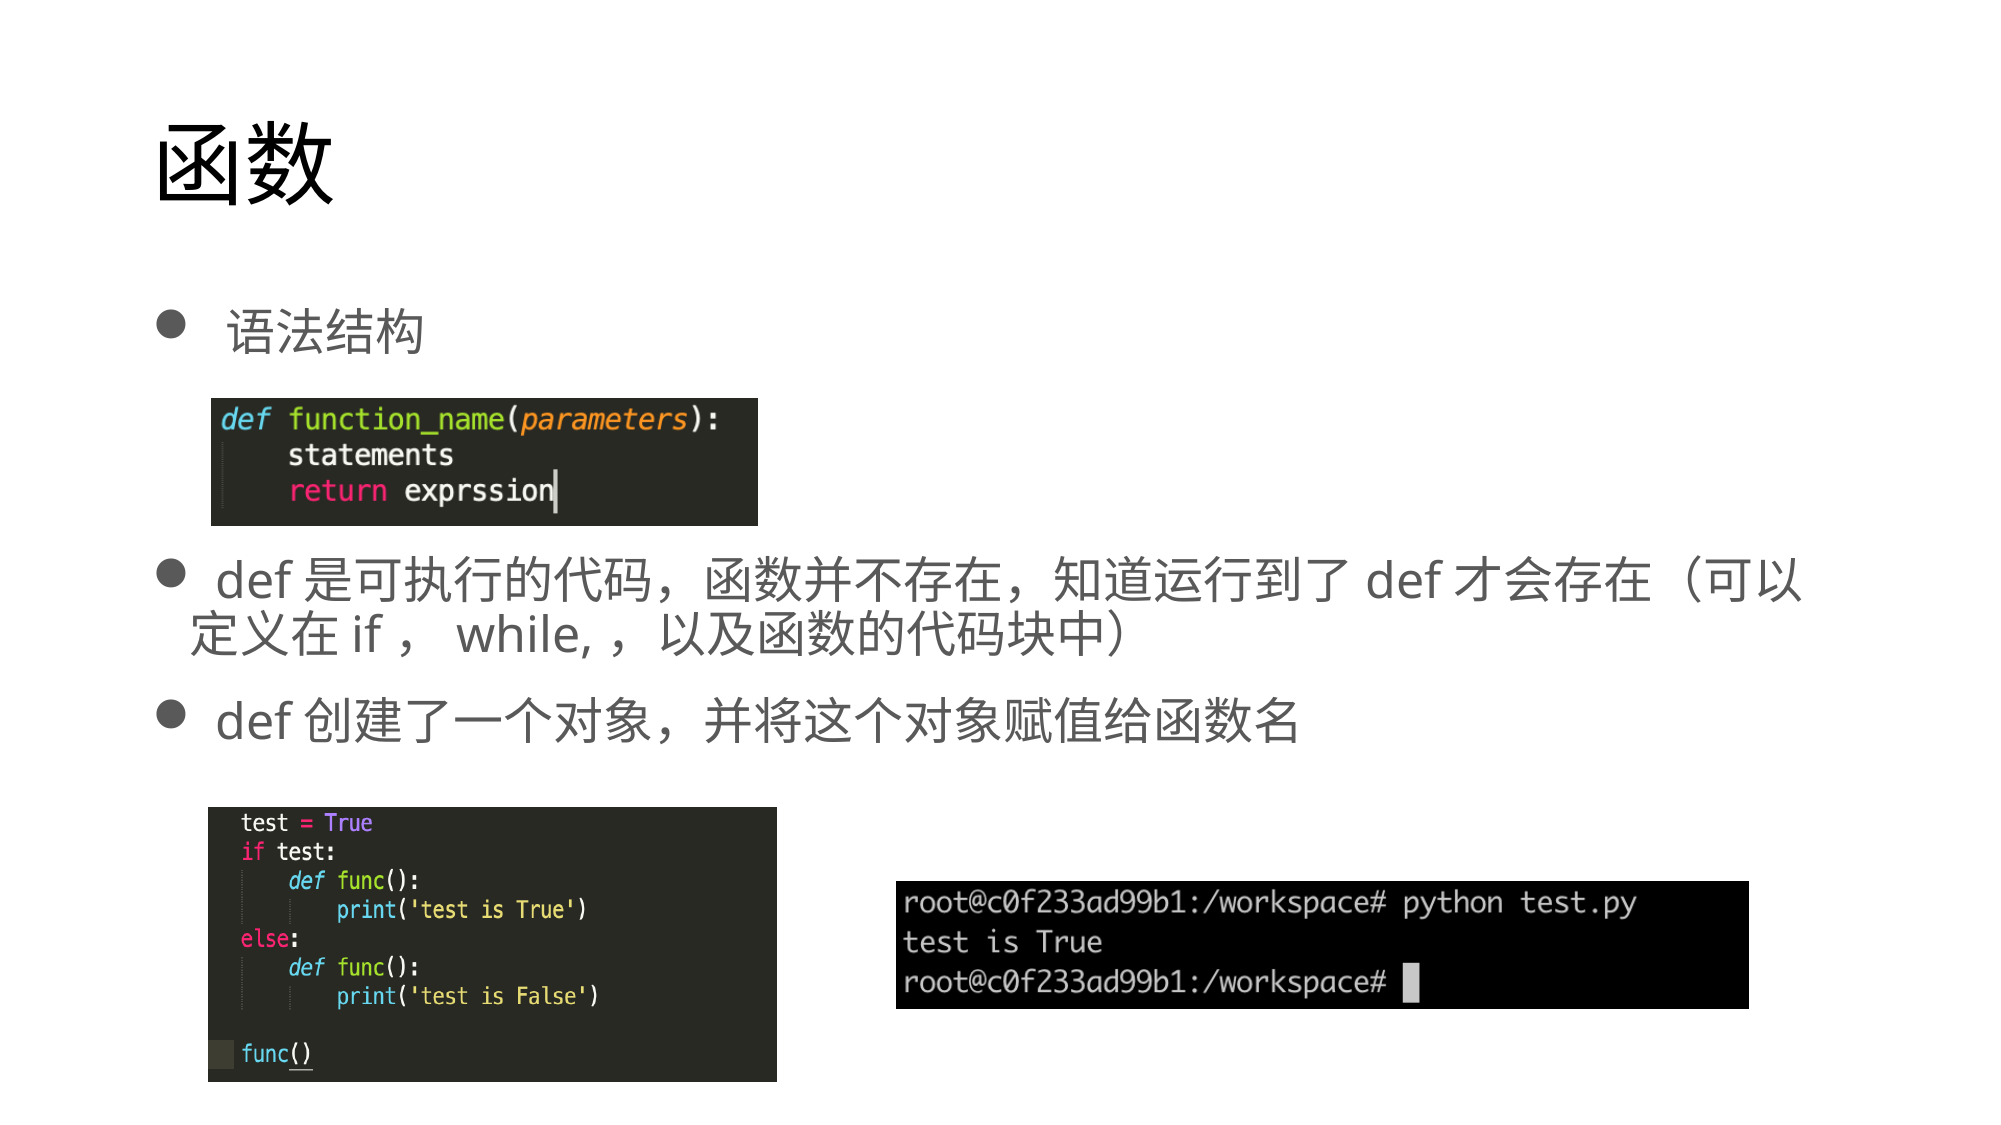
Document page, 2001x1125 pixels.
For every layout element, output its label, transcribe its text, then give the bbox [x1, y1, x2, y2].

picture [896, 881, 1749, 1009]
picture [208, 807, 777, 1082]
title 函数 [137, 59, 1863, 278]
picture [211, 398, 758, 526]
text_box def是可执行的代码，函数并不存在，知道运行到了def才会存在（可以定义在if，while,，以及函数的代码块中） def创建了一个对象，并将这个对象赋值给函数名 [137, 547, 1863, 806]
list 语法结构 [137, 299, 1863, 377]
